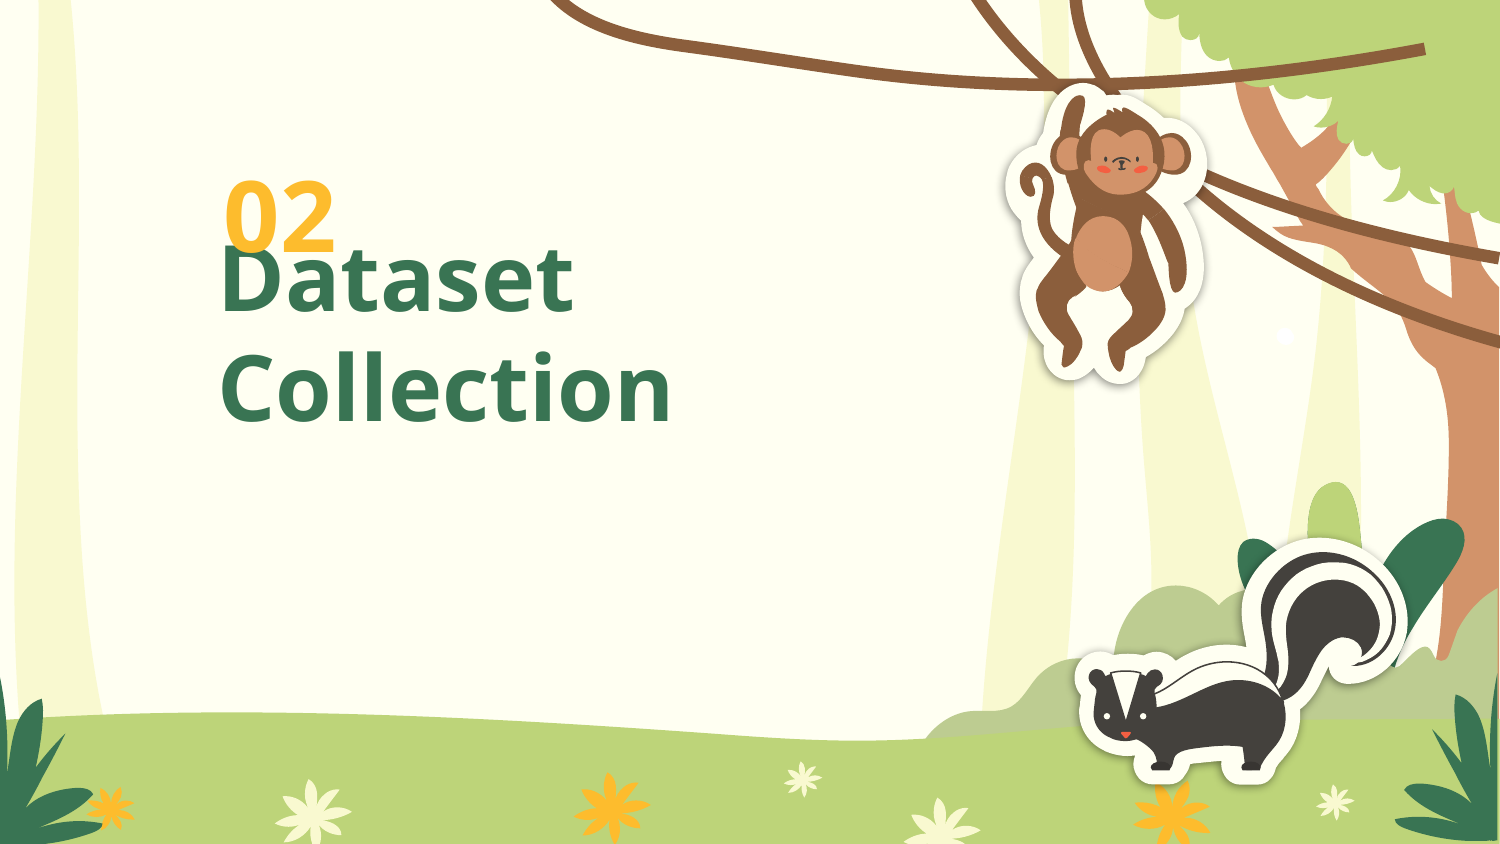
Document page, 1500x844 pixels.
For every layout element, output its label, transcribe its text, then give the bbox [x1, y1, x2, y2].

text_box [1074, 537, 1408, 785]
text_box [0, 677, 103, 844]
title Dataset Collection [201, 206, 1035, 456]
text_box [1004, 82, 1208, 385]
text_box 02 [209, 138, 481, 289]
